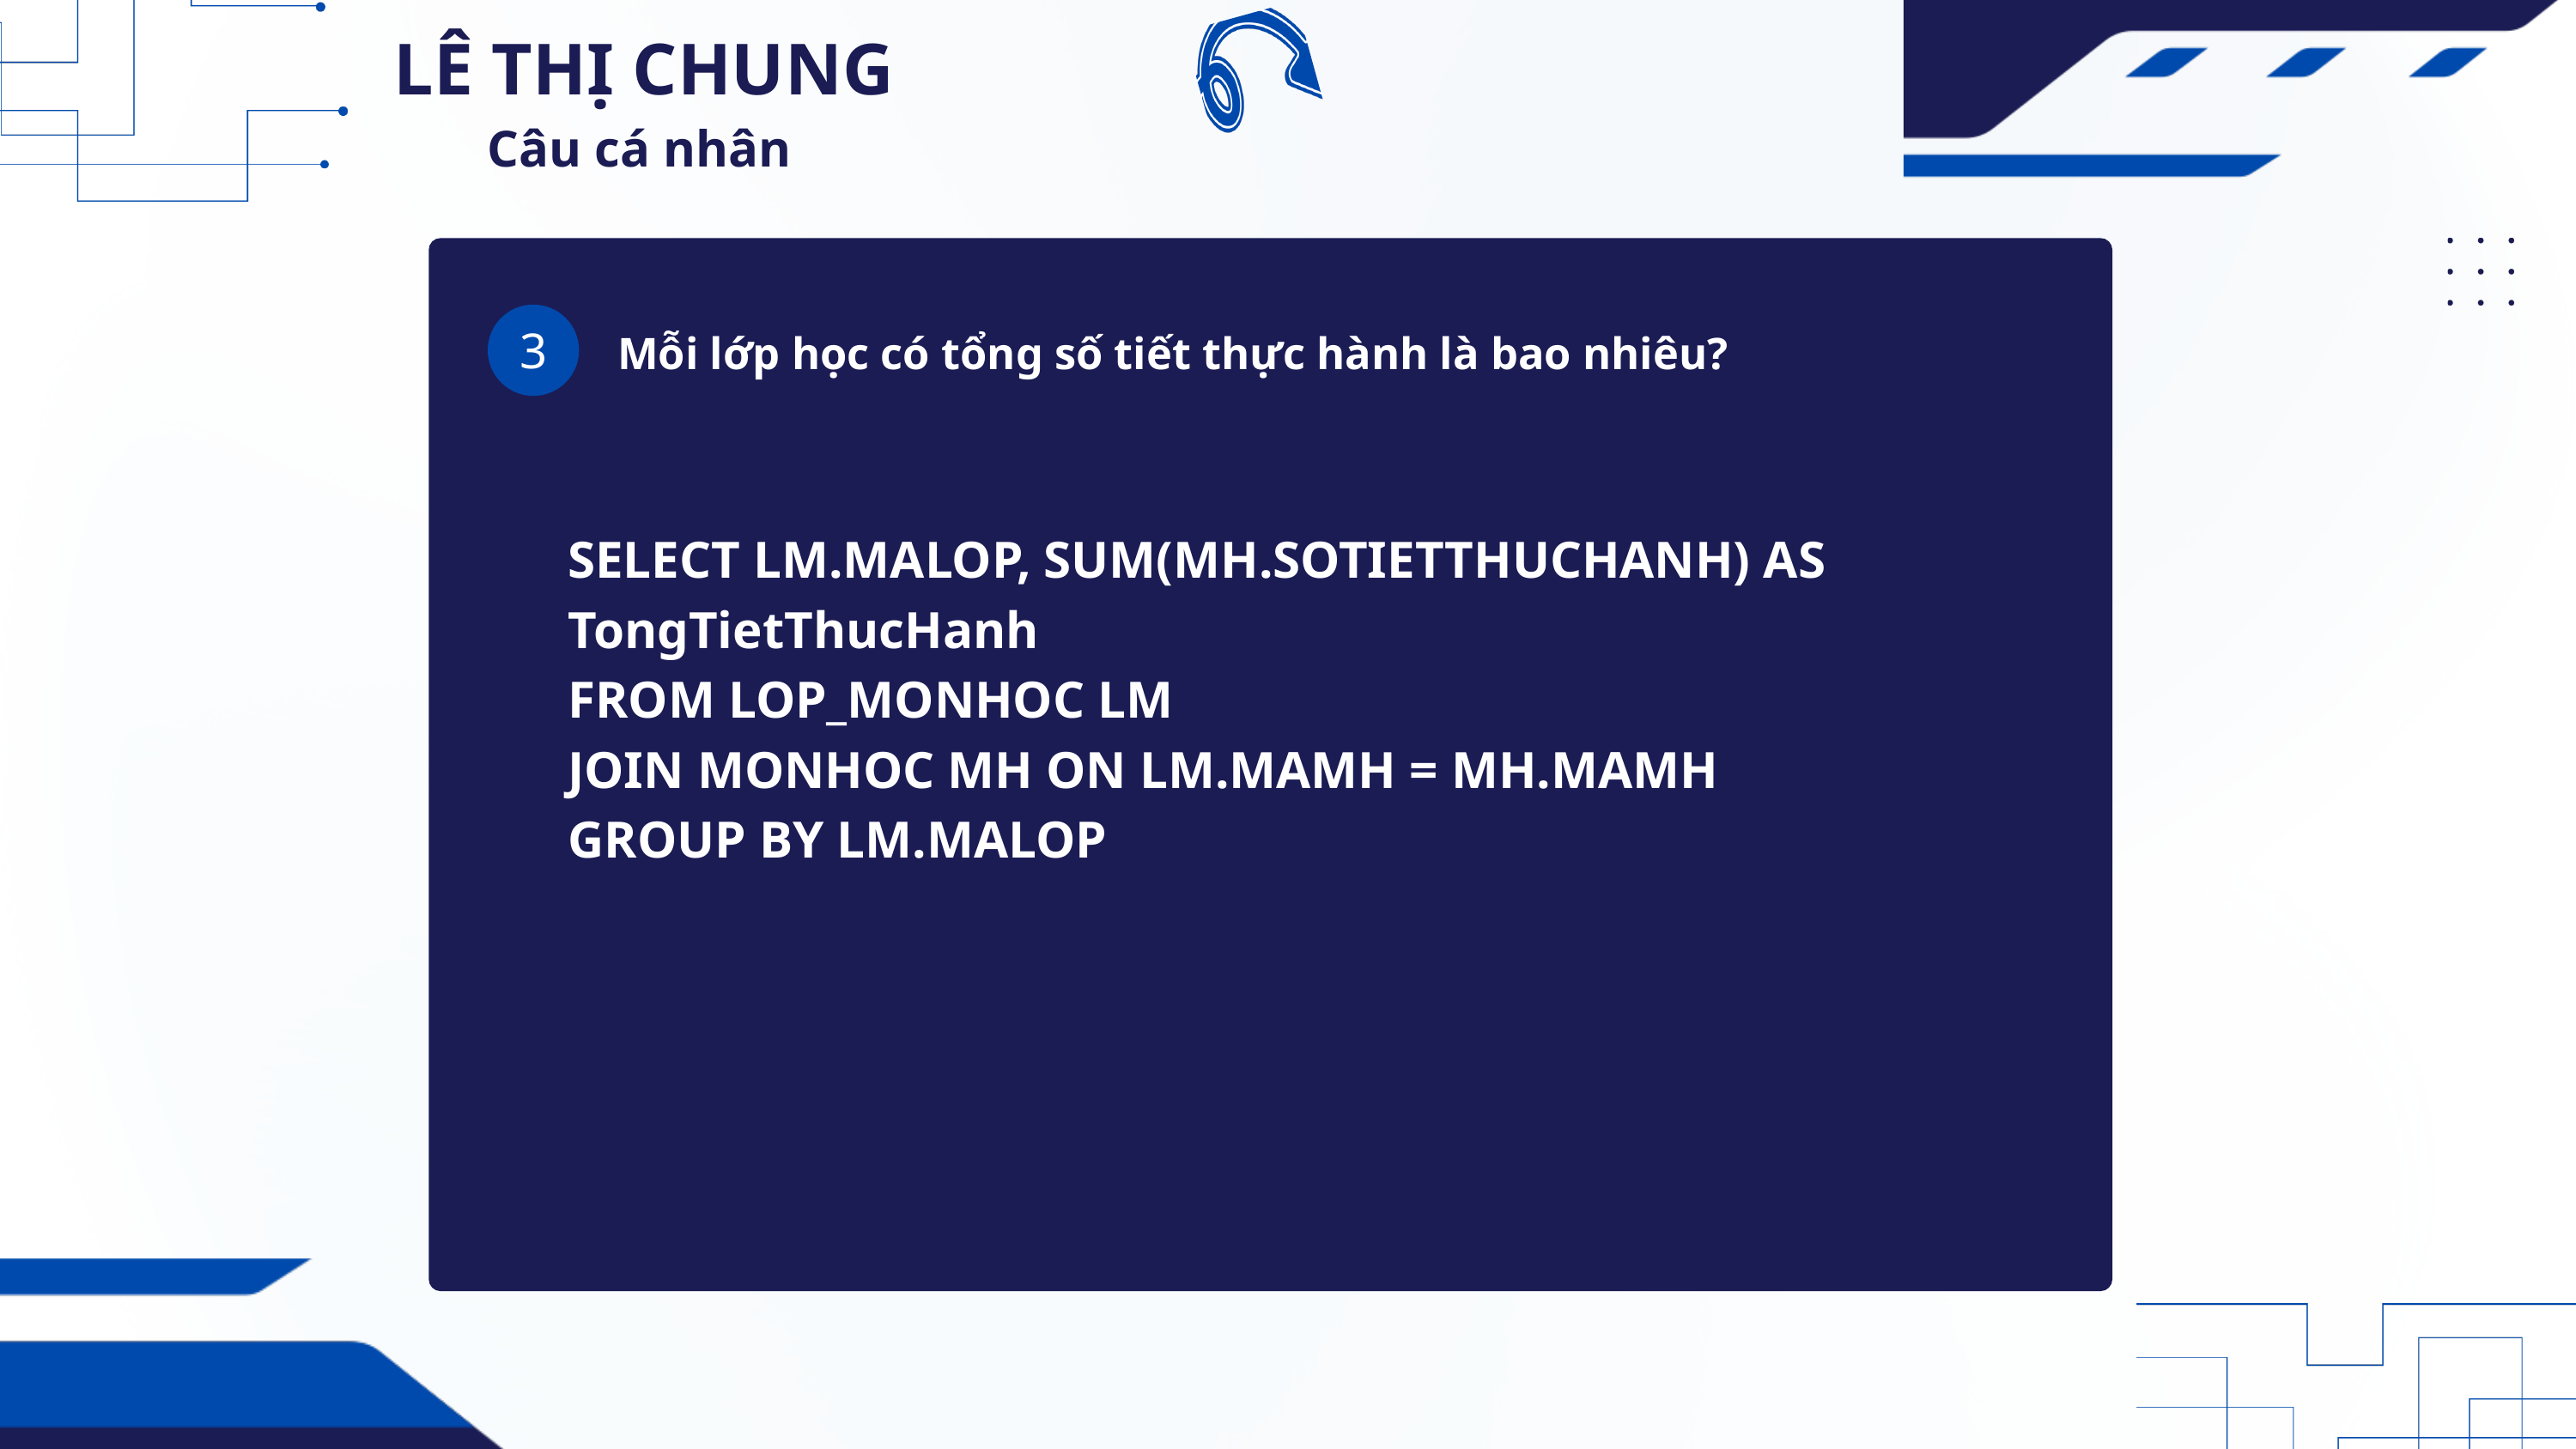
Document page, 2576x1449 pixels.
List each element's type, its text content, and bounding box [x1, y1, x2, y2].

text_box LÊ THỊ CHUNG [394, 9, 1169, 109]
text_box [428, 238, 2113, 1292]
text_box [2136, 1303, 2576, 1449]
text_box [2447, 238, 2514, 306]
text_box [1183, 1, 1340, 189]
text_box [0, 0, 349, 202]
text_box [0, 0, 2576, 1449]
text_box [487, 304, 580, 397]
text_box Câu cá nhân [487, 106, 812, 177]
text_box [0, 1258, 554, 1449]
text_box [1903, 0, 2576, 189]
